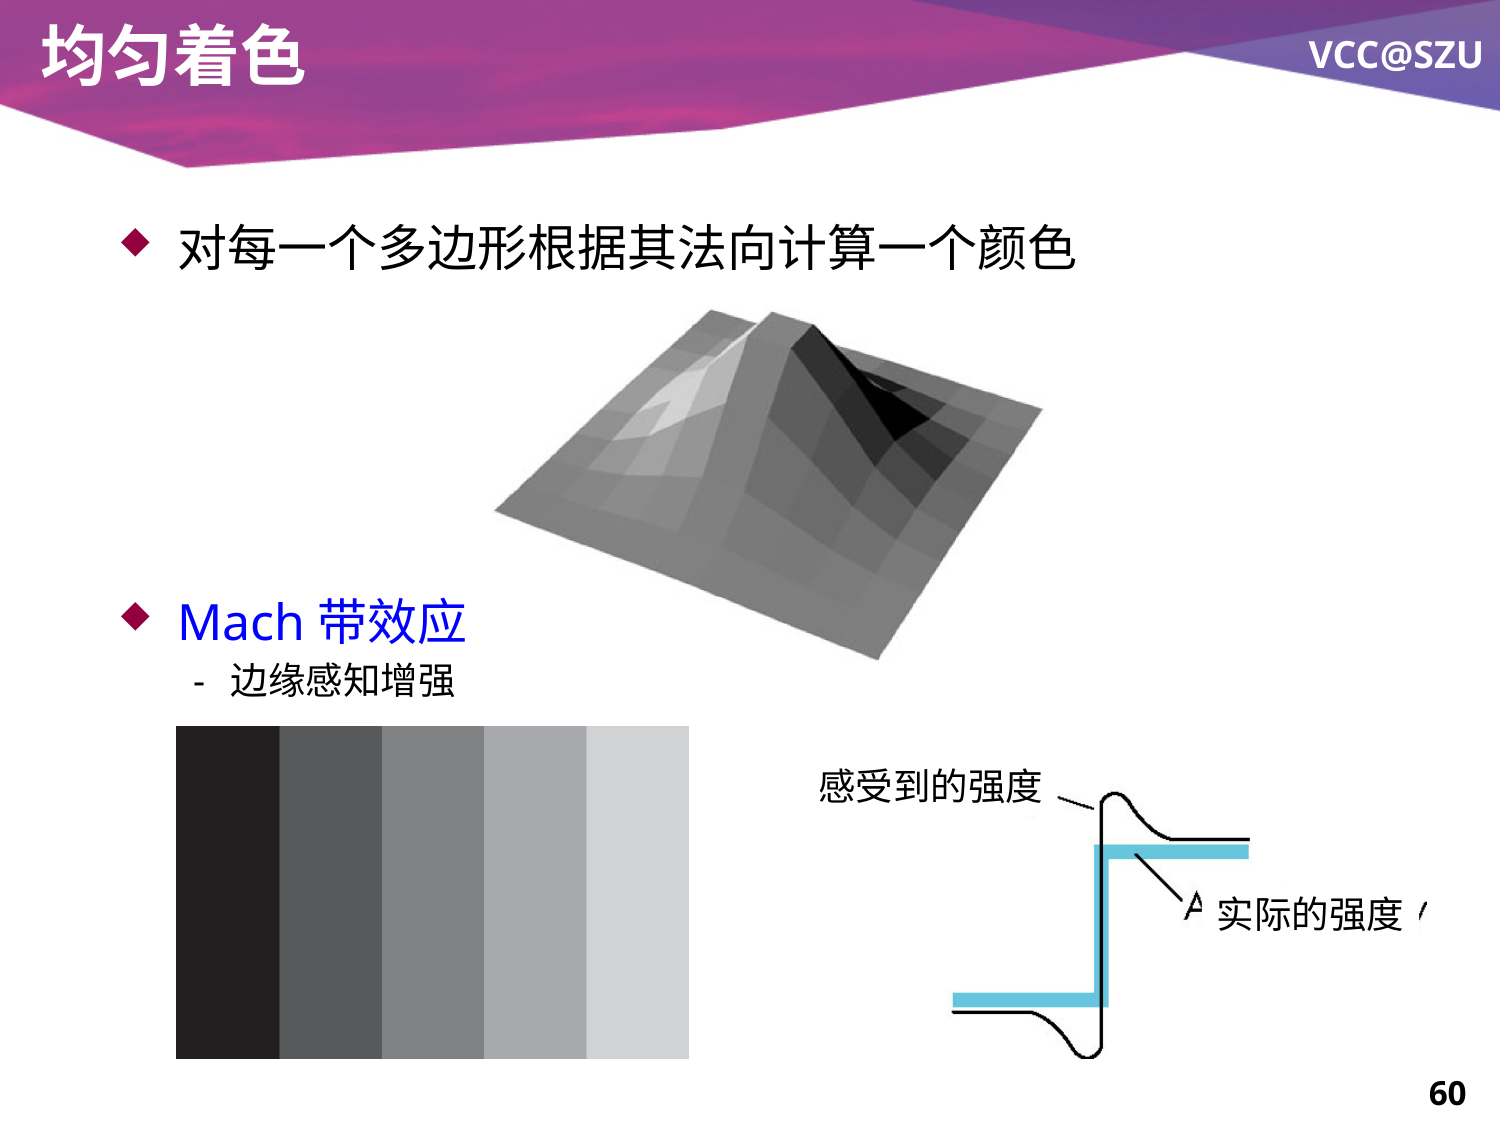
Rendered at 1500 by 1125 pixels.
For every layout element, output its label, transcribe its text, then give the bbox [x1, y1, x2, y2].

list 对每一个多边形根据其法向计算一个颜色 Mach带效应 边缘感知增强 [103, 216, 1397, 930]
slide_number 60 [1384, 1065, 1500, 1125]
picture [0, 0, 1500, 1125]
title 均匀着色 [25, 15, 1320, 104]
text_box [749, 755, 1442, 1059]
